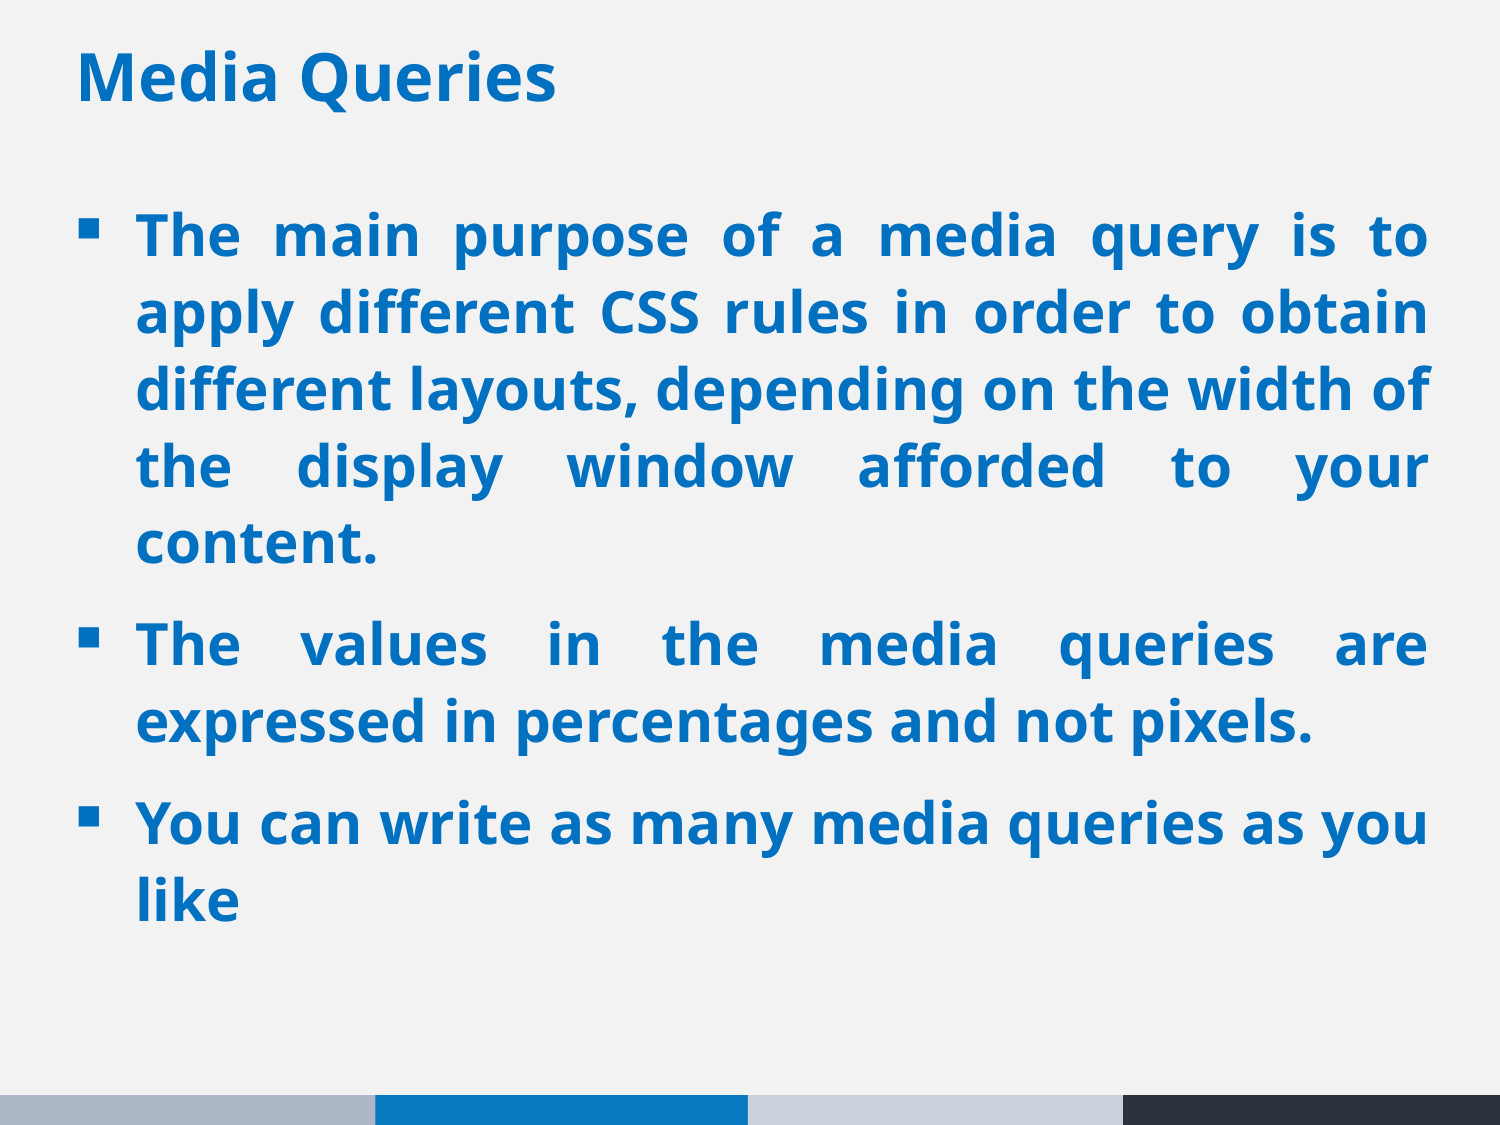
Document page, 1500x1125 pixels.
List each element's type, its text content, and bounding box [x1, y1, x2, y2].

title Media Queries [60, 27, 1445, 133]
list The main purpose of a media query is to apply different CSS rules in order to obtain different layouts, depending on the width of the display window afforded to your content. The values in the media queries are expressed in percentages and not pixels. You can write as many media queries as you like [60, 183, 1445, 1056]
